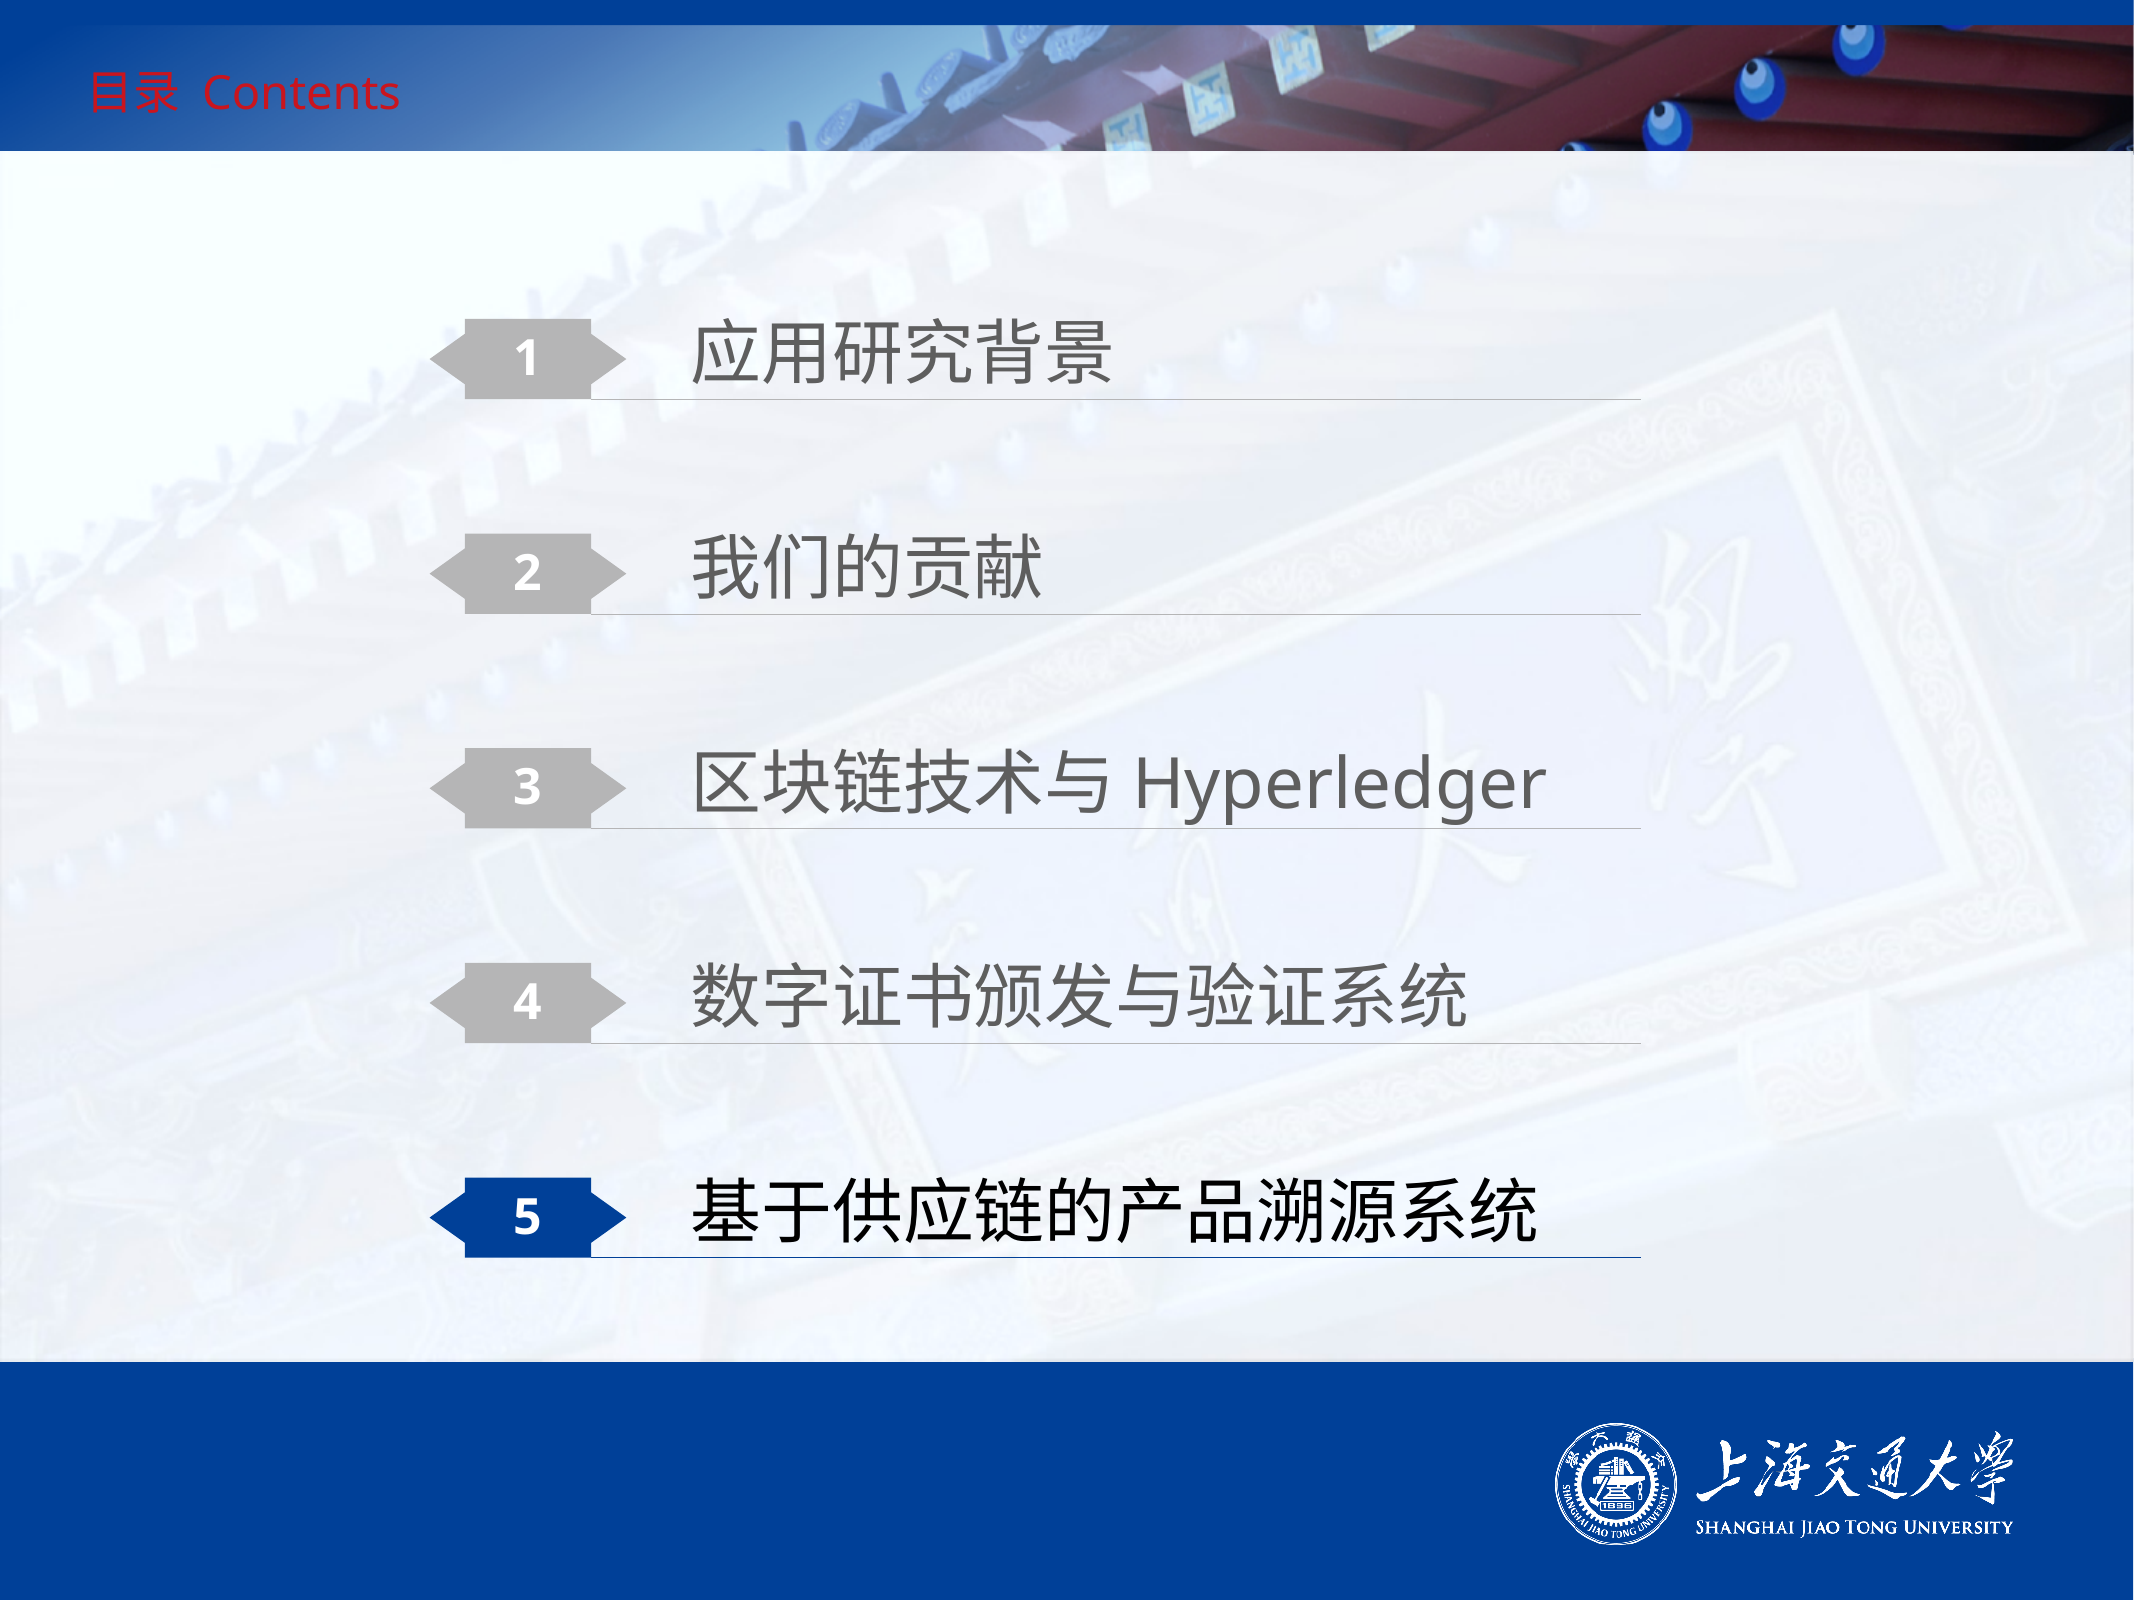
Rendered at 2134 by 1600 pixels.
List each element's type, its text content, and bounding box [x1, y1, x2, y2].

text_box [429, 533, 627, 614]
text_box 区块链技术与Hyperledger [680, 726, 1704, 833]
text_box 应用研究背景 [680, 297, 1704, 404]
text_box 2 [502, 529, 554, 612]
text_box 基于供应链的产品溯源系统 [680, 1155, 1704, 1263]
title 目录 Contents [74, 54, 1587, 135]
text_box [429, 962, 627, 1044]
text_box 我们的贡献 [680, 511, 1704, 619]
text_box [429, 1177, 627, 1258]
text_box 4 [502, 959, 554, 1041]
text_box 数字证书颁发与验证系统 [680, 941, 1704, 1048]
text_box [429, 318, 627, 400]
text_box 1 [502, 315, 554, 397]
text_box 5 [502, 1173, 554, 1255]
picture [0, 26, 2134, 1362]
text_box [429, 748, 627, 829]
picture [1555, 1423, 2013, 1545]
text_box 3 [502, 744, 554, 826]
